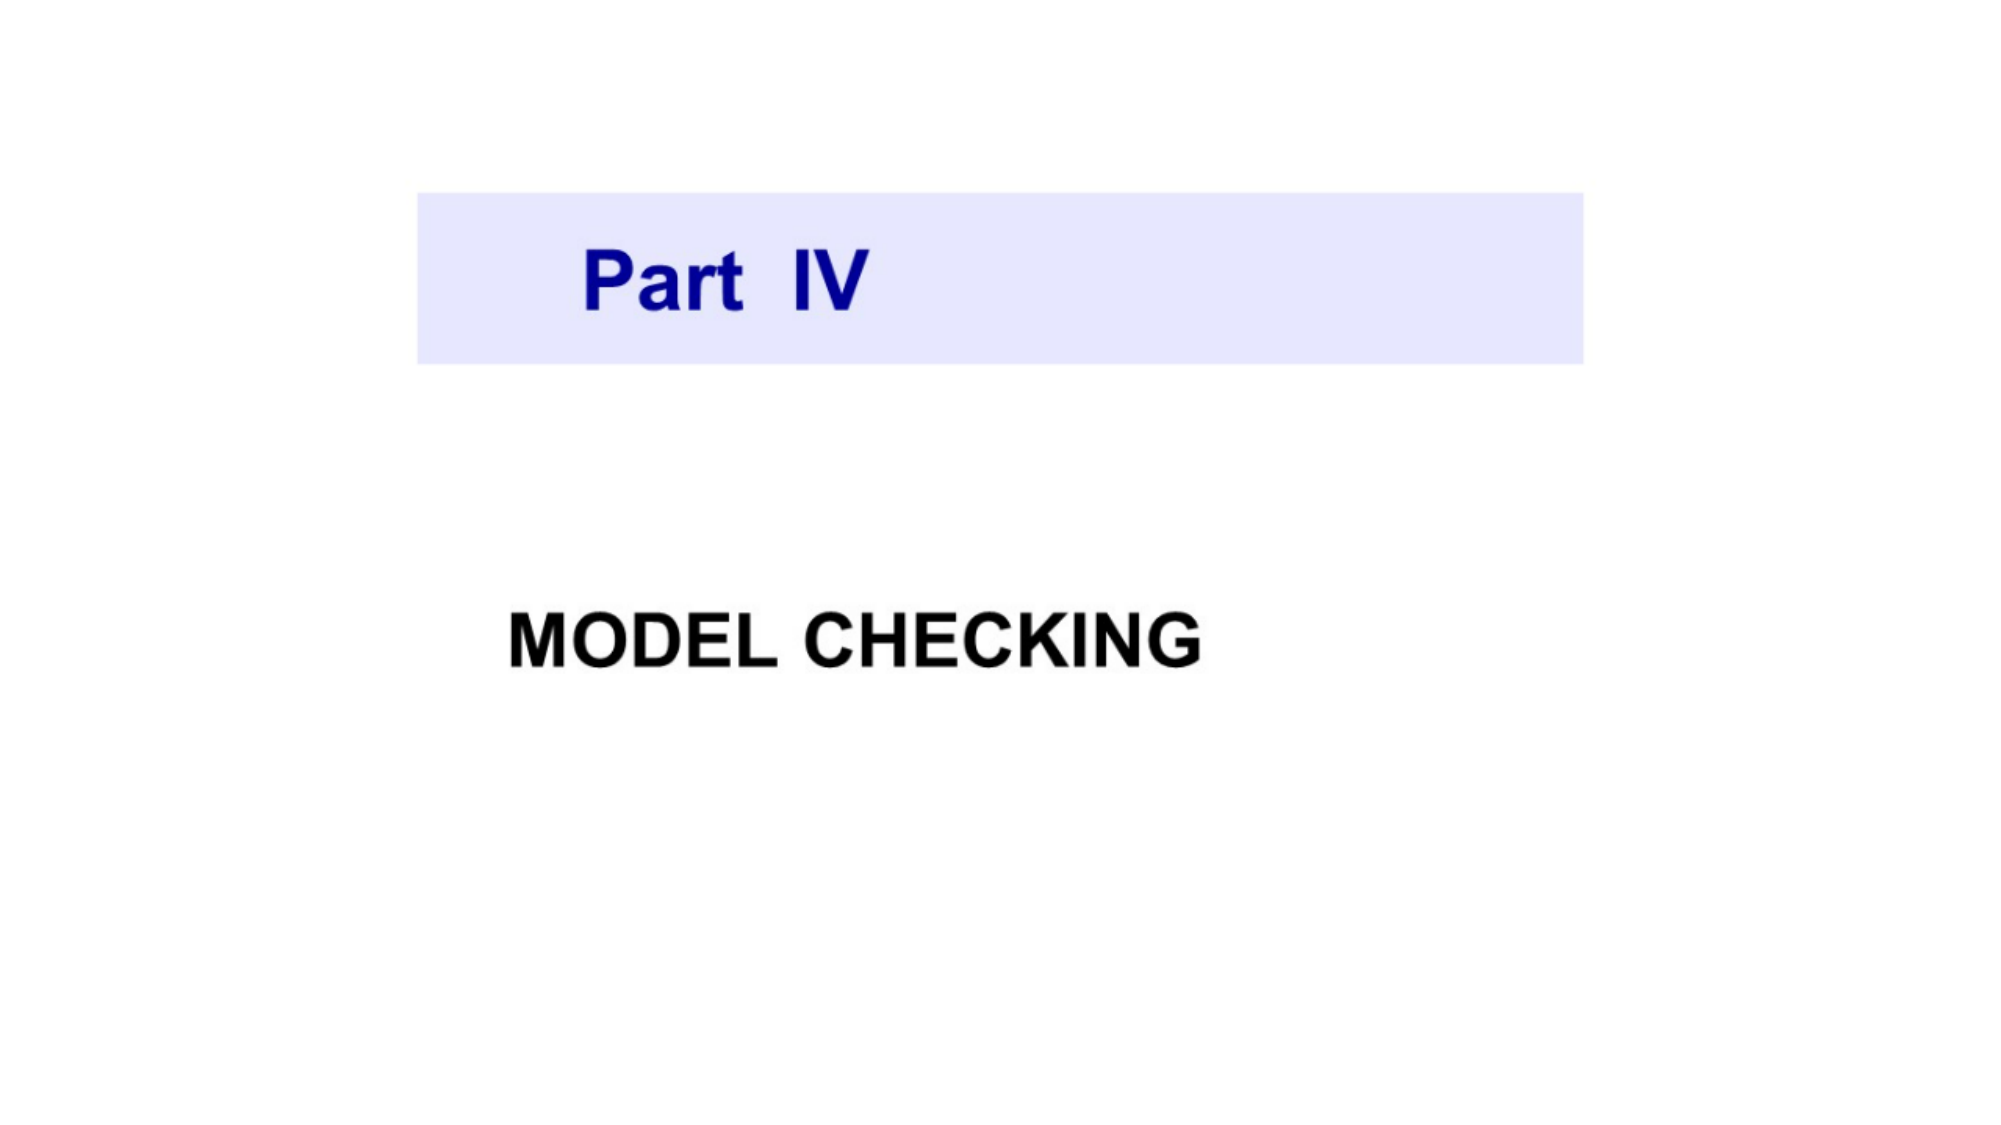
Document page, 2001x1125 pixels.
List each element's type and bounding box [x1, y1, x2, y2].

picture [332, 145, 1668, 979]
